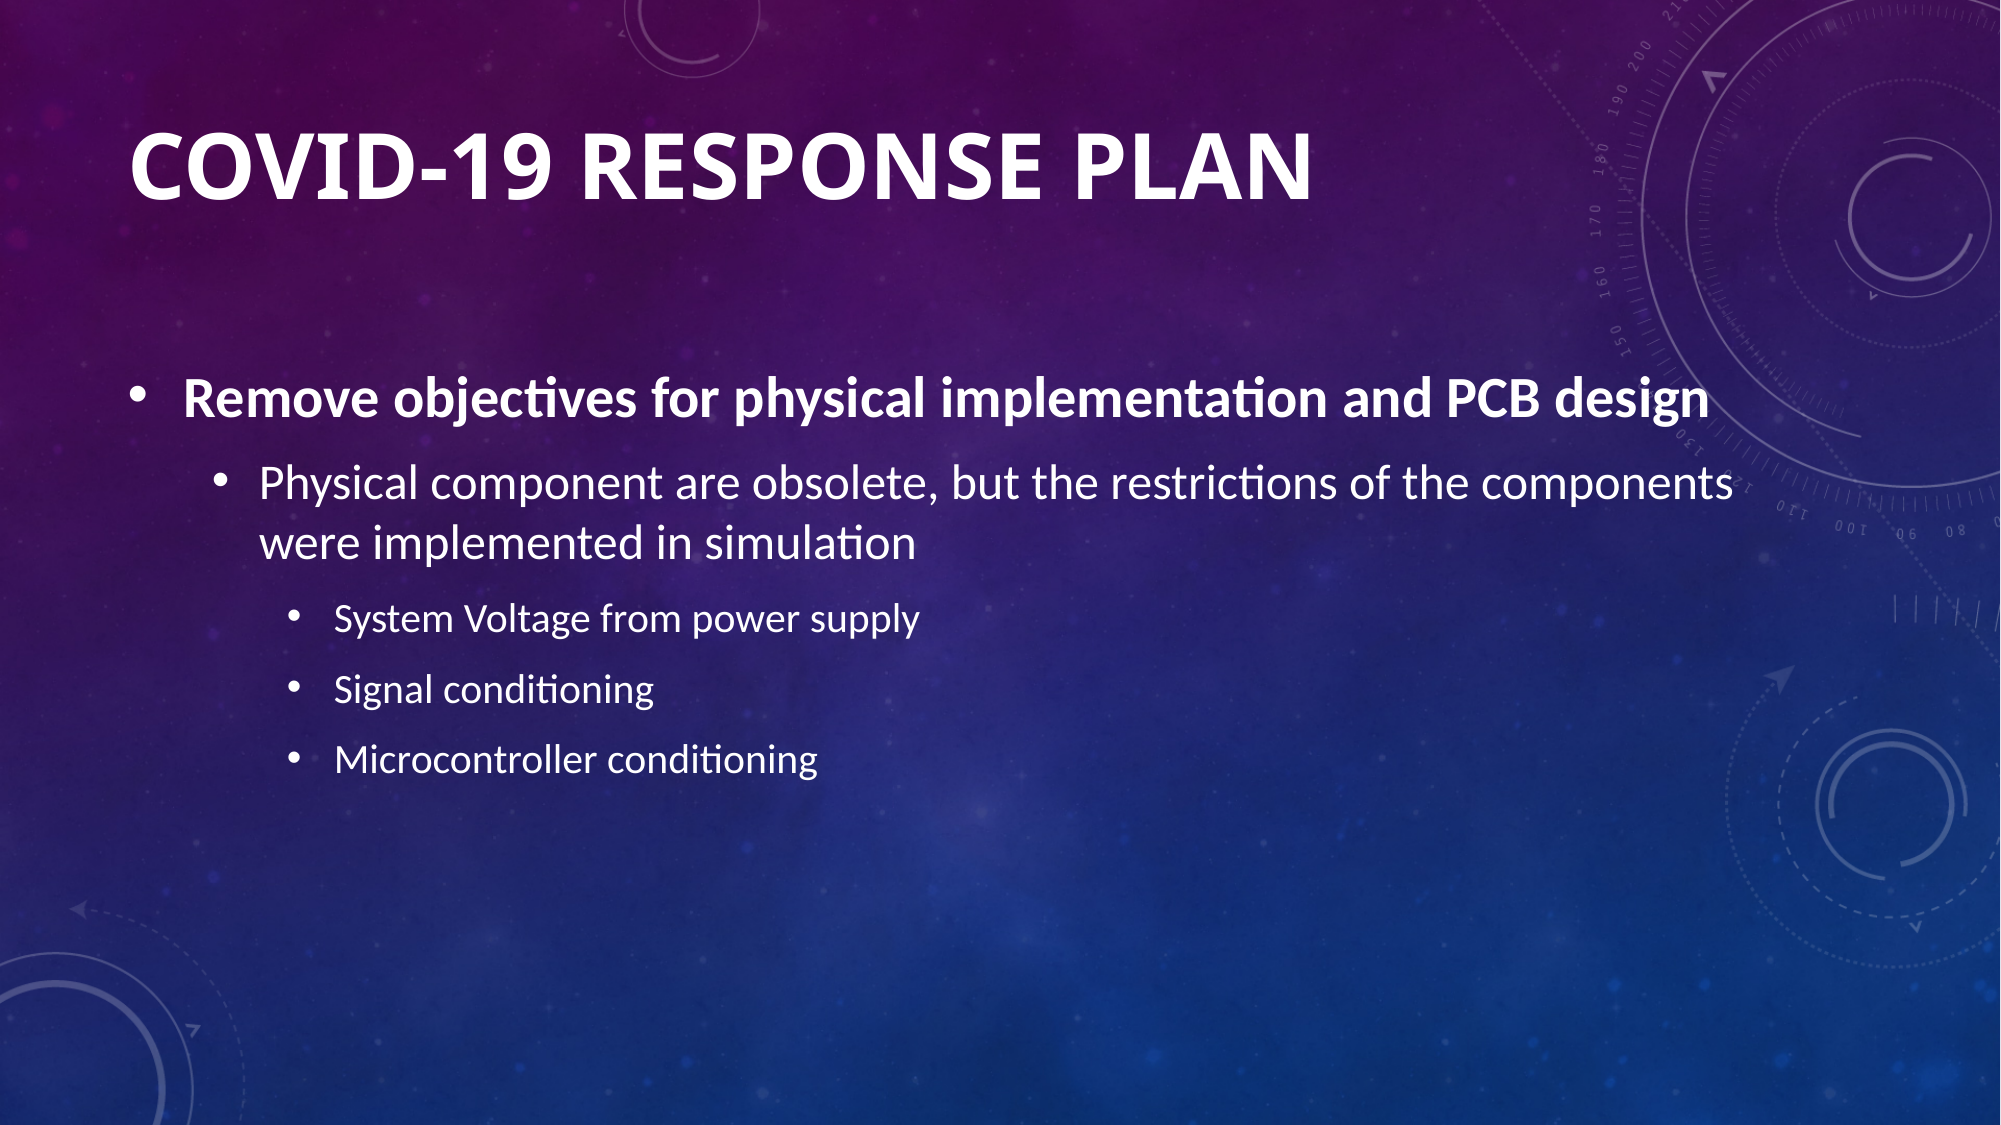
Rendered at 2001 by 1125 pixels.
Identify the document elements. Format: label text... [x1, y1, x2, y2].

picture [0, 0, 2001, 1125]
title COVID-19 Response Plan [112, 99, 1775, 339]
list Remove objectives for physical implementation and PCB design Physical component are obsolete, but the restrictions of the components were implemented in simulation System Voltage from power supply Signal conditioning Microcontroller conditioning [112, 351, 1775, 950]
